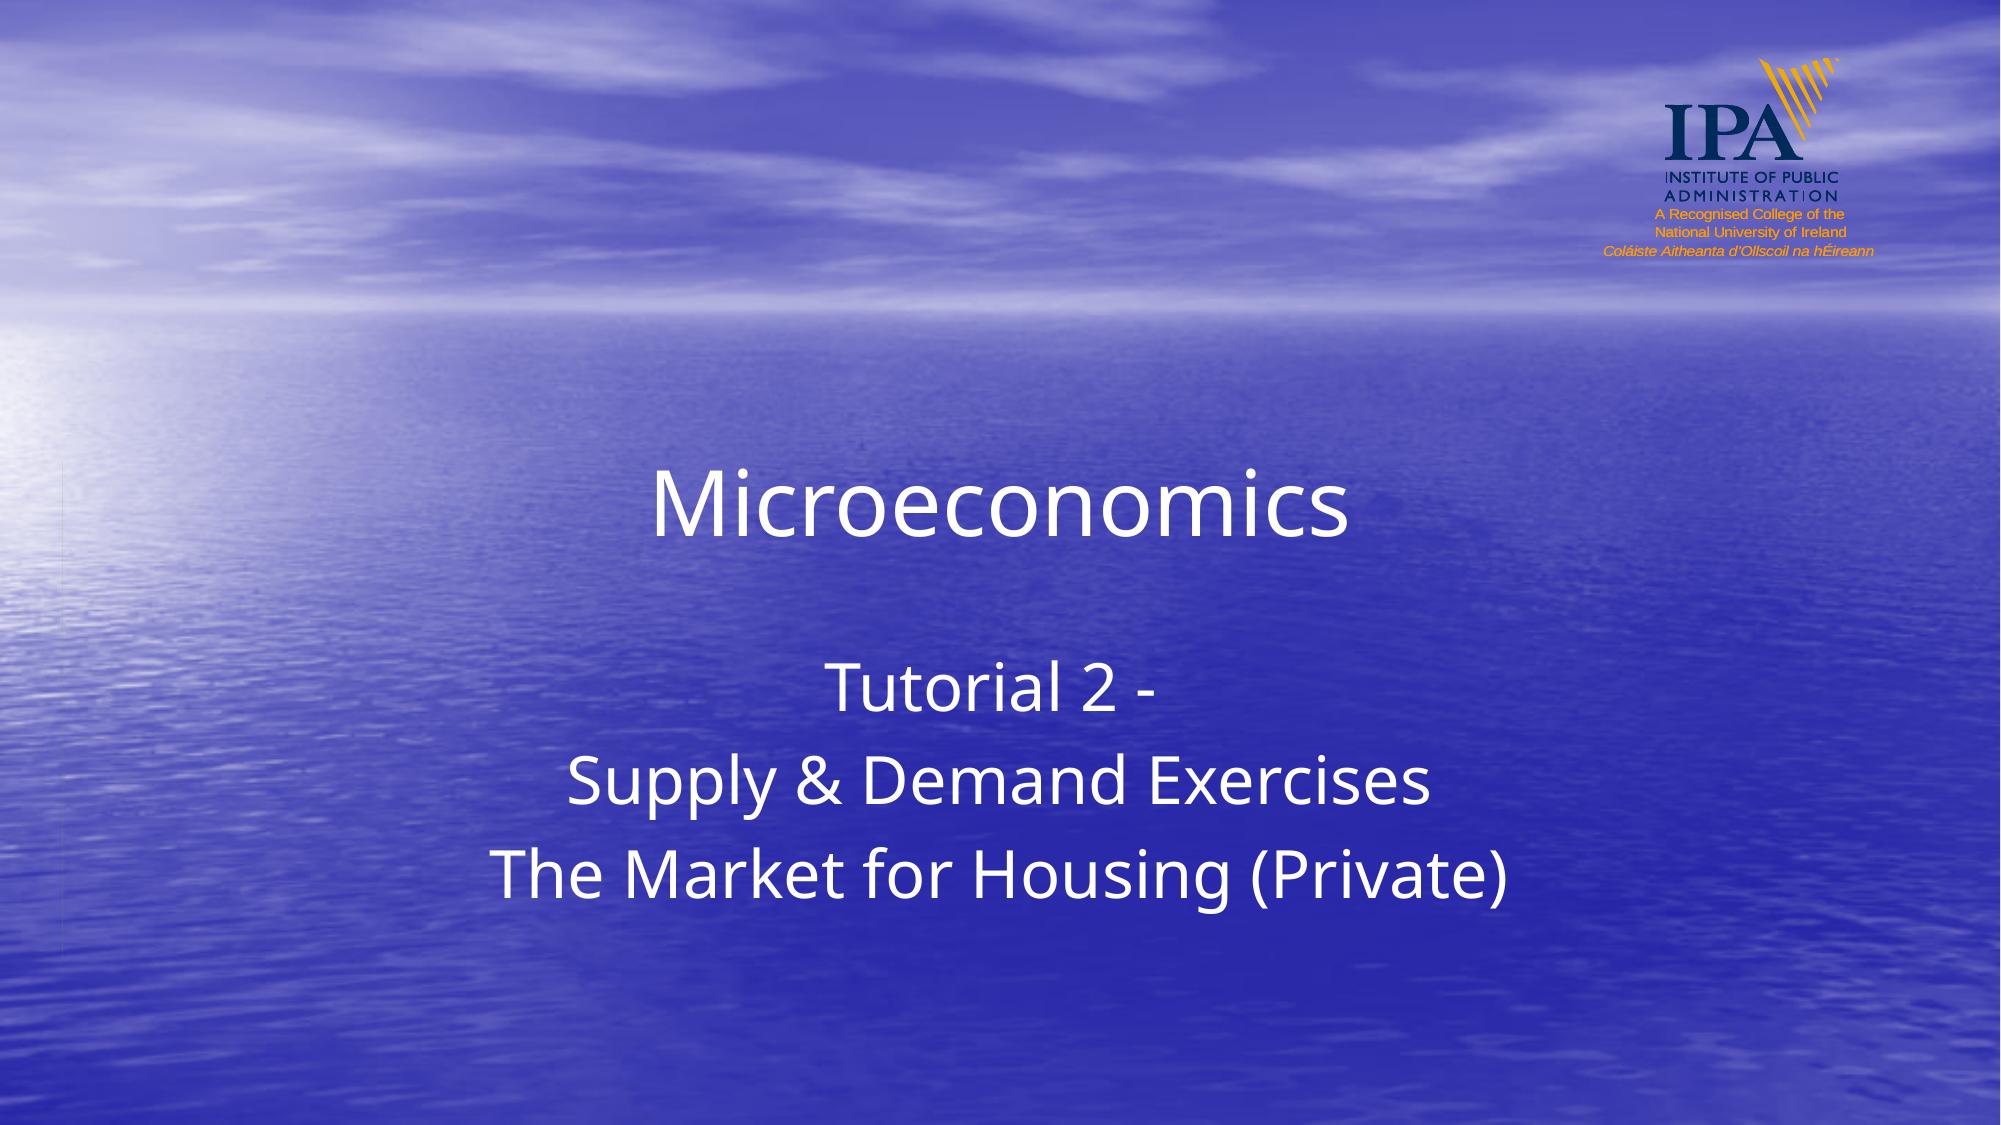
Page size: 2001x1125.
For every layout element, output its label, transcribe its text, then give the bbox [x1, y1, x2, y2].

picture [1587, 51, 1913, 314]
subtitle Tutorial 2 - Supply & Demand Exercises The Market for Housing (Private) [300, 637, 1700, 925]
title Microeconomics [150, 327, 1850, 563]
